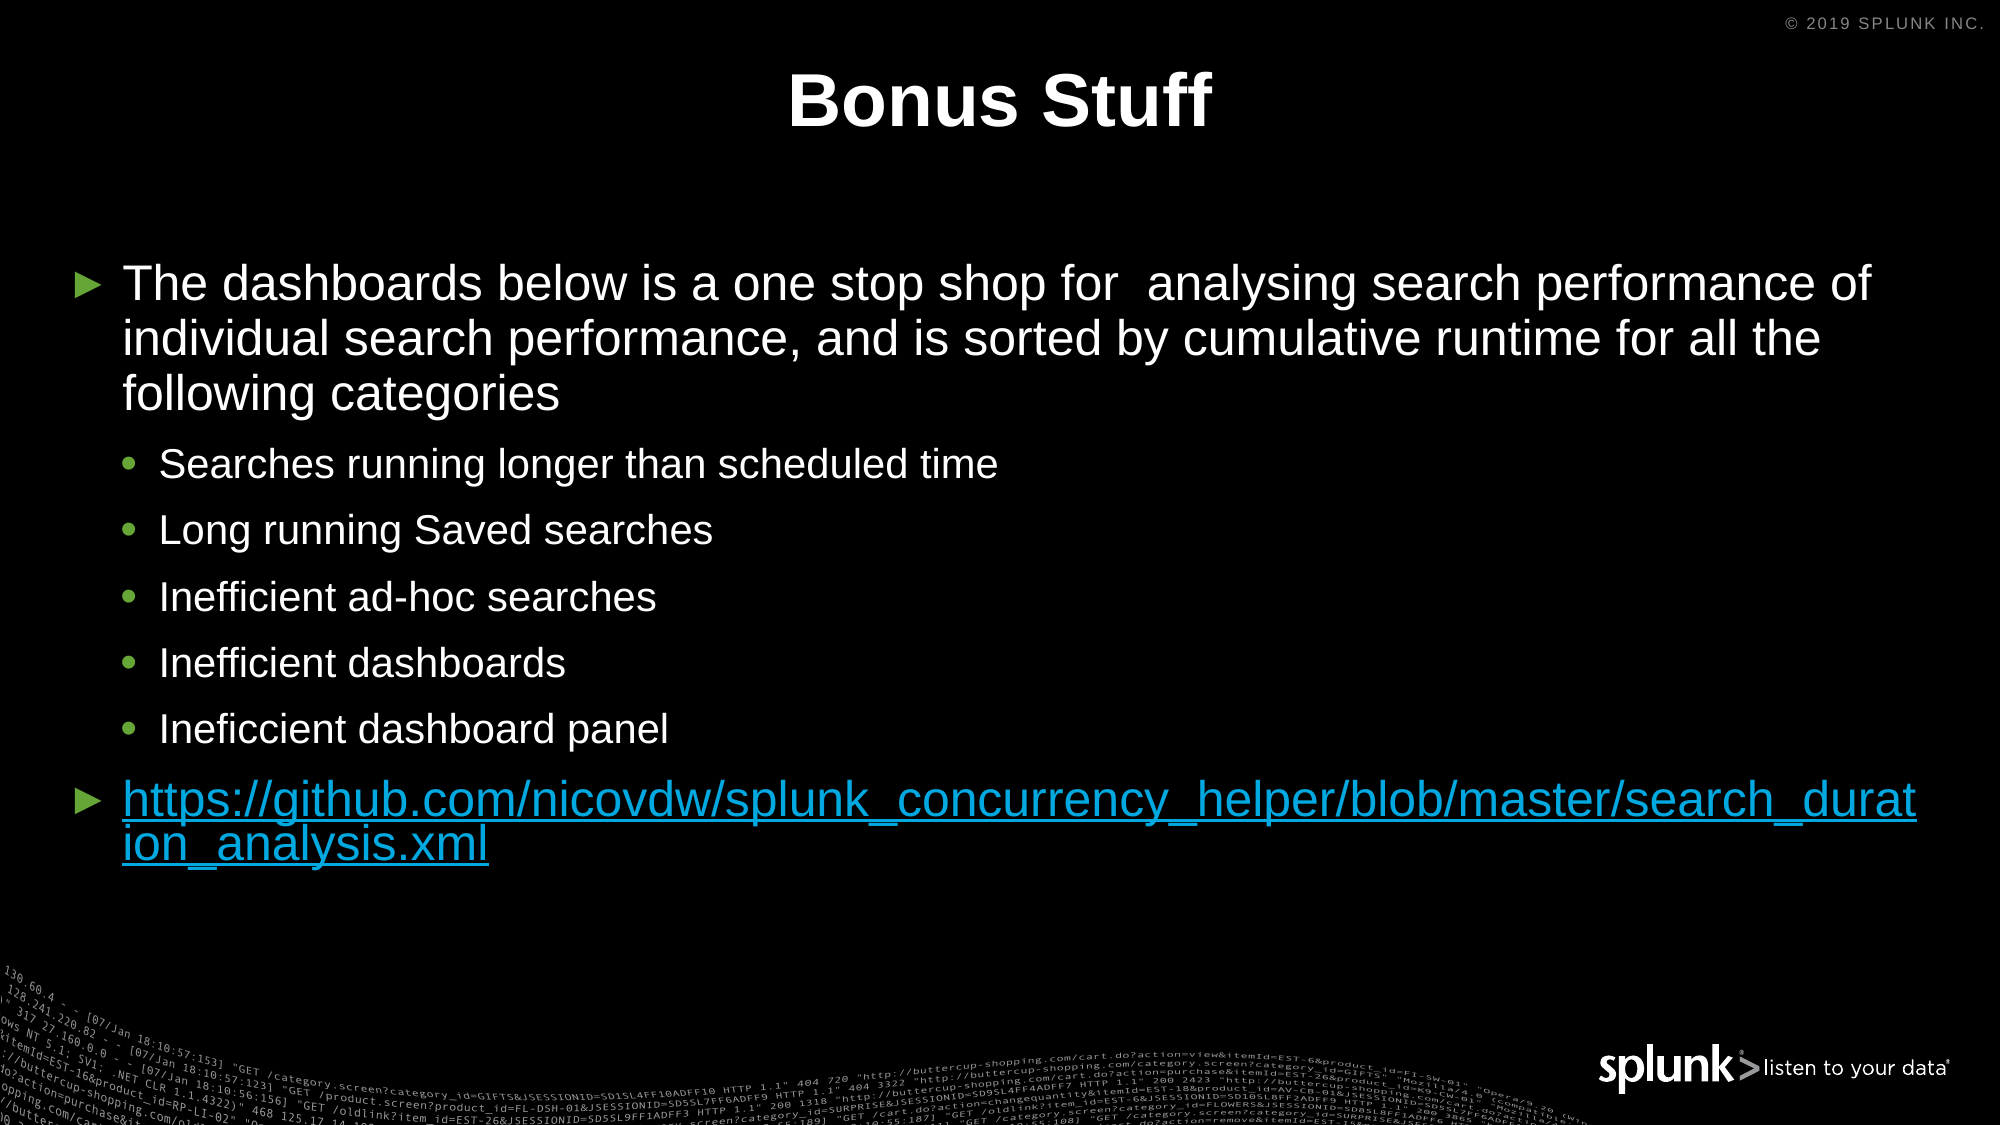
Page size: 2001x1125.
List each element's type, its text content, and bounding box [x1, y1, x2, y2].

picture [0, 0, 2000, 1125]
list The dashboards below is a one stop shop for analysing search performance of individual search performance, and is sorted by cumulative runtime for all the following categories Searches running longer than scheduled time Long running Saved searches Inefficient ad-hoc searches Inefficient dashboards Ineficcient dashboard panel https://github.com/nicovdw/splunk_concurrency_helper/blob/master/search_duration_analysis.xml [74, 226, 1926, 969]
title Bonus Stuff [74, 50, 1926, 124]
